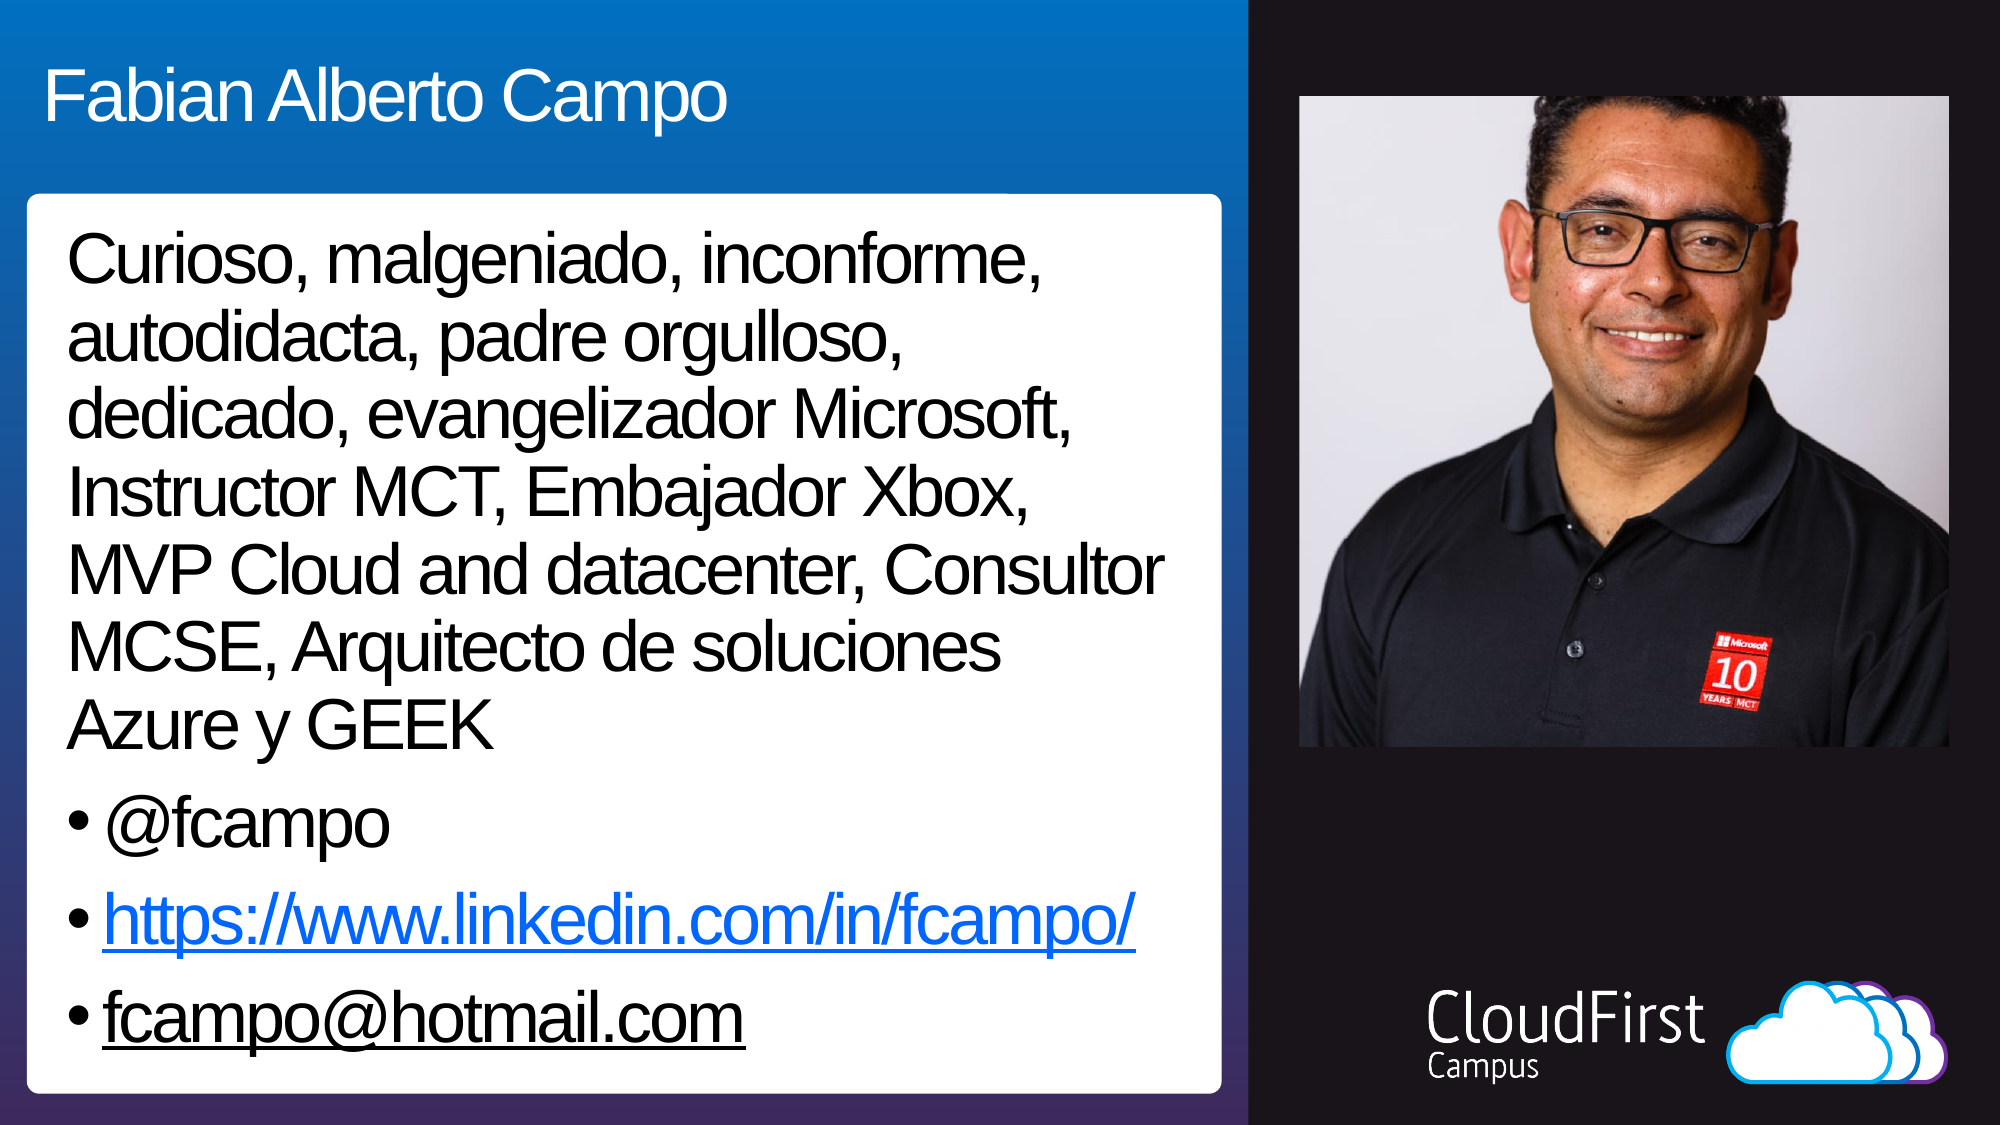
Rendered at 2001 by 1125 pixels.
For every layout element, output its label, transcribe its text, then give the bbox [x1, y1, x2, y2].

picture [1299, 96, 1949, 747]
picture [1379, 946, 1997, 1118]
list Fabian Alberto Campo [27, 21, 1223, 172]
list Curioso, malgeniado, inconforme, autodidacta, padre orgulloso, dedicado, evangelizador Microsoft, Instructor MCT, Embajador Xbox, MVP Cloud and datacenter, Consultor MCSE, Arquitecto de soluciones Azure y GEEK @fcampo https://www.linkedin.com/in/fcampo/ fcampo@hotmail.com [51, 213, 1198, 1074]
